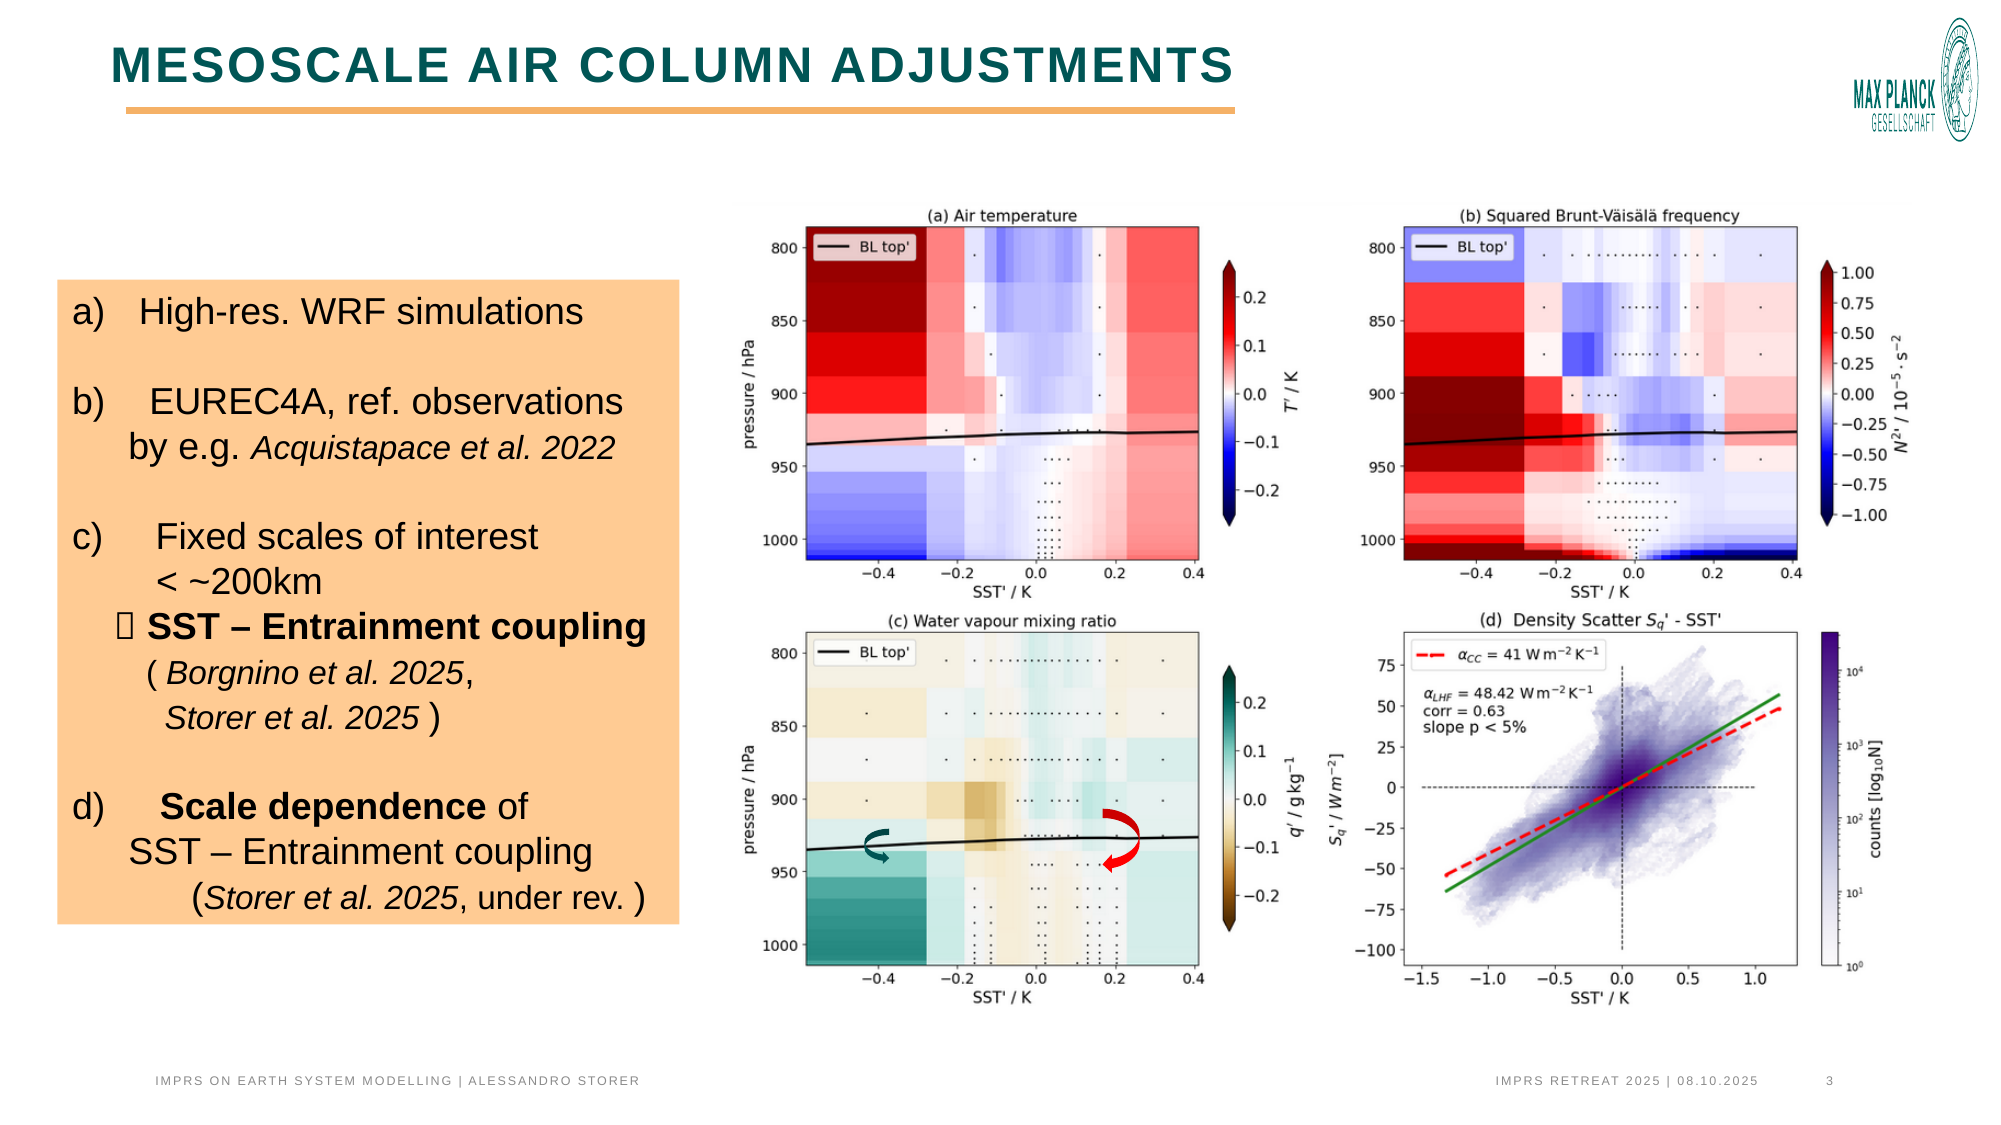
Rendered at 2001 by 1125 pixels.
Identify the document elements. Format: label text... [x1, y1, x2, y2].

picture [732, 202, 1912, 1008]
text_box mesoscale Air column adjustments [95, 30, 1266, 100]
text_box High-res. WRF simulations EUREC4A, ref. observations by e.g. Acquistapace et al. 2022 c) Fixed scales of interest < ~200km  SST – Entrainment coupling ( Borgnino et al. 2025, Storer et al. 2025 ) Scale dependence of SST – Entrainment coupling (Storer et al. 2025, under rev. ) [57, 279, 680, 925]
footer IMPRS on Earth System Modelling | ALESSANDRO STORER IMPRS retreat 2025 | 08.10.2025 3 [155, 1058, 1845, 1089]
